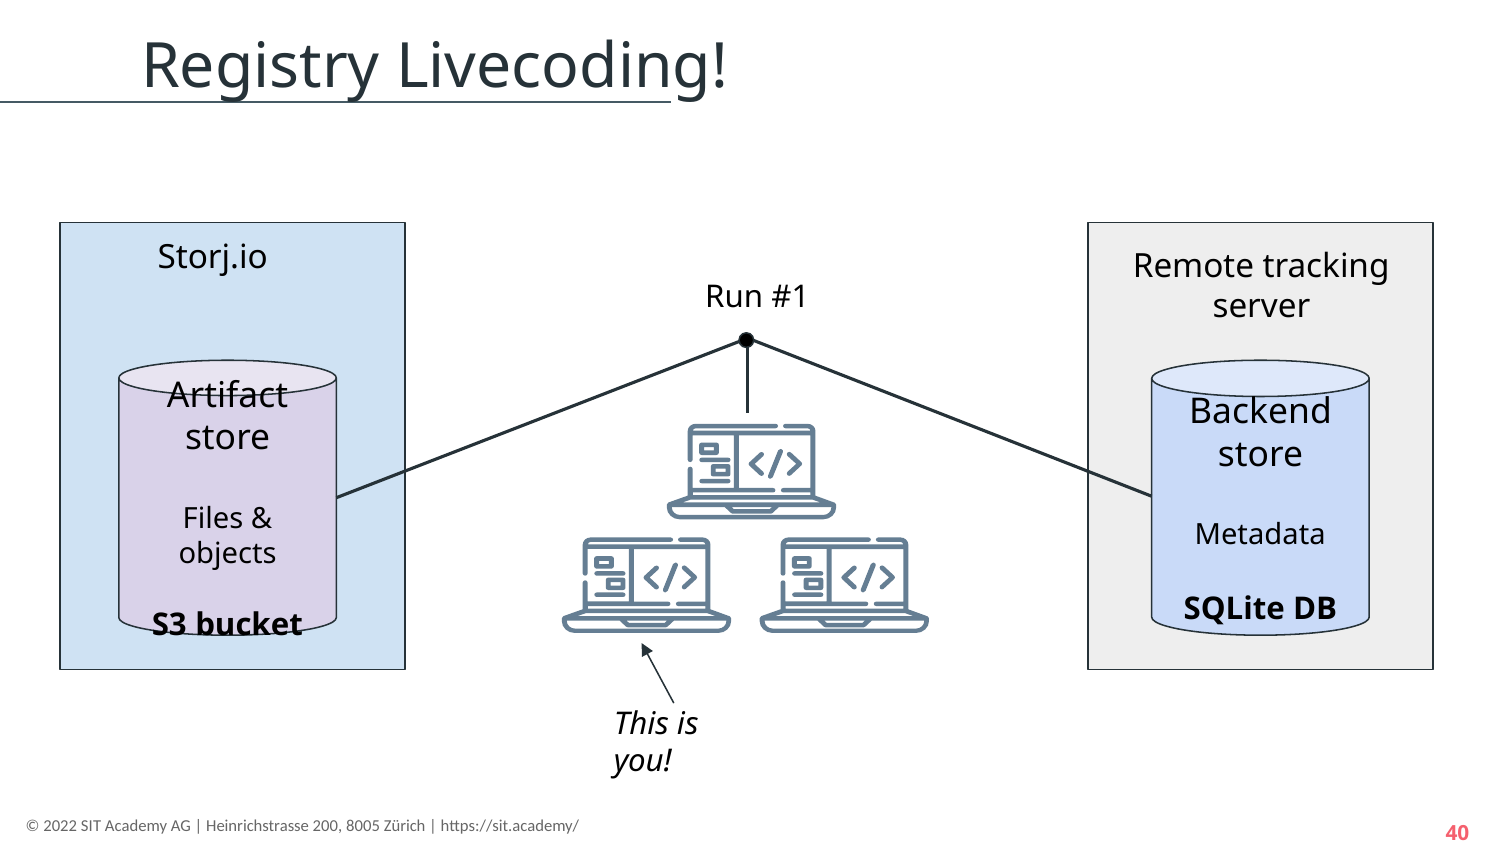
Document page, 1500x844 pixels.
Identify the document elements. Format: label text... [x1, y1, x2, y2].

text_box Artifact store Files & objects S3 bucket [118, 360, 337, 636]
text_box This is you! [598, 688, 779, 793]
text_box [759, 537, 930, 634]
text_box Remote tracking server [1105, 229, 1418, 340]
title Registry Livecoding! [126, 0, 1473, 116]
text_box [666, 505, 837, 520]
text_box [60, 222, 406, 670]
text_box [1087, 222, 1433, 670]
text_box Run #1 [690, 261, 871, 329]
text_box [746, 337, 1152, 497]
text_box Storj.io [142, 220, 323, 291]
text_box [740, 332, 753, 336]
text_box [335, 337, 745, 498]
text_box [561, 537, 732, 634]
text_box Backend store Metadata SQLite DB [1151, 360, 1370, 636]
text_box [641, 642, 674, 704]
